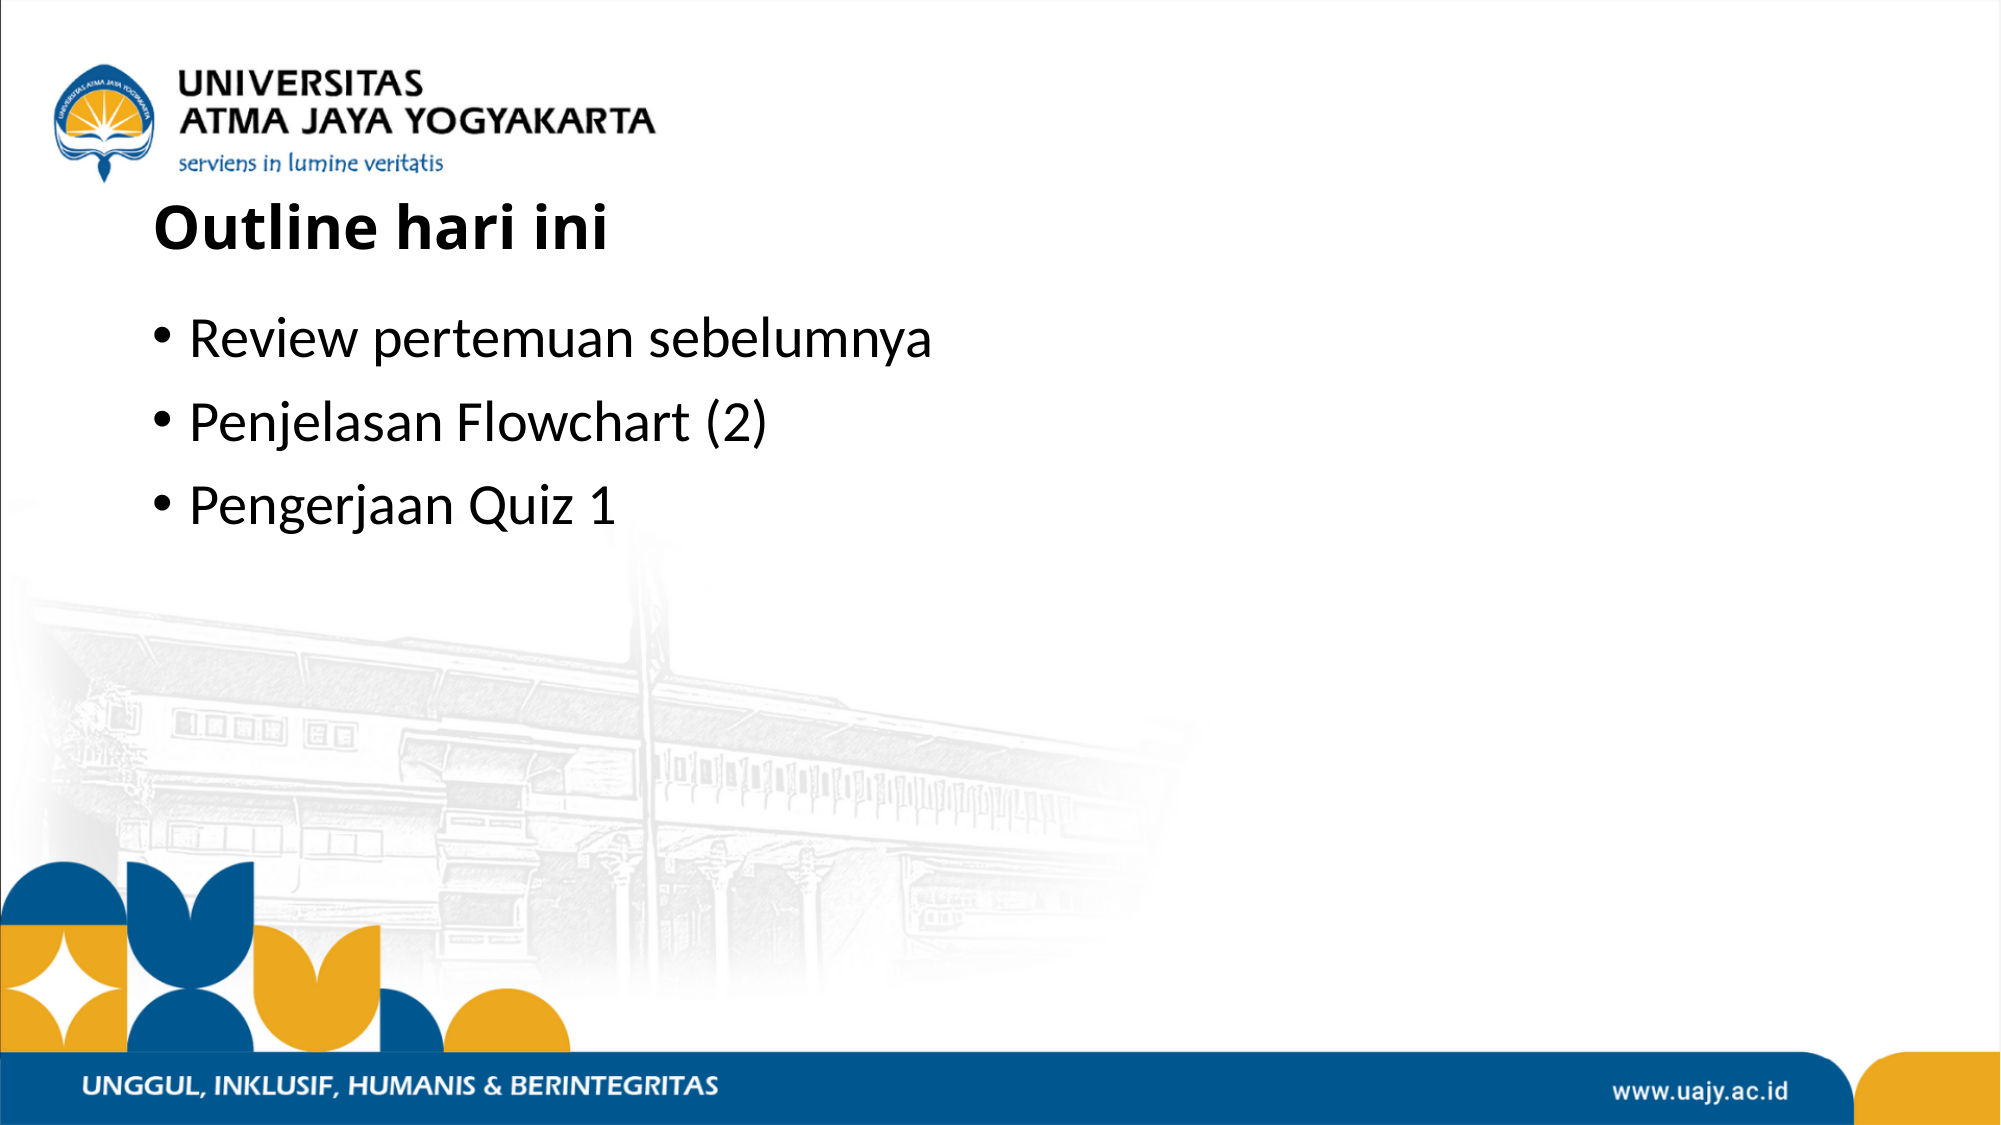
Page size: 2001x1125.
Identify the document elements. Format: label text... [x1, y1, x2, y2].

title Outline hari ini [137, 189, 1863, 271]
picture [0, 0, 2001, 1125]
list Review pertemuan sebelumnya Penjelasan Flowchart (2) Pengerjaan Quiz 1 [137, 299, 1863, 1014]
